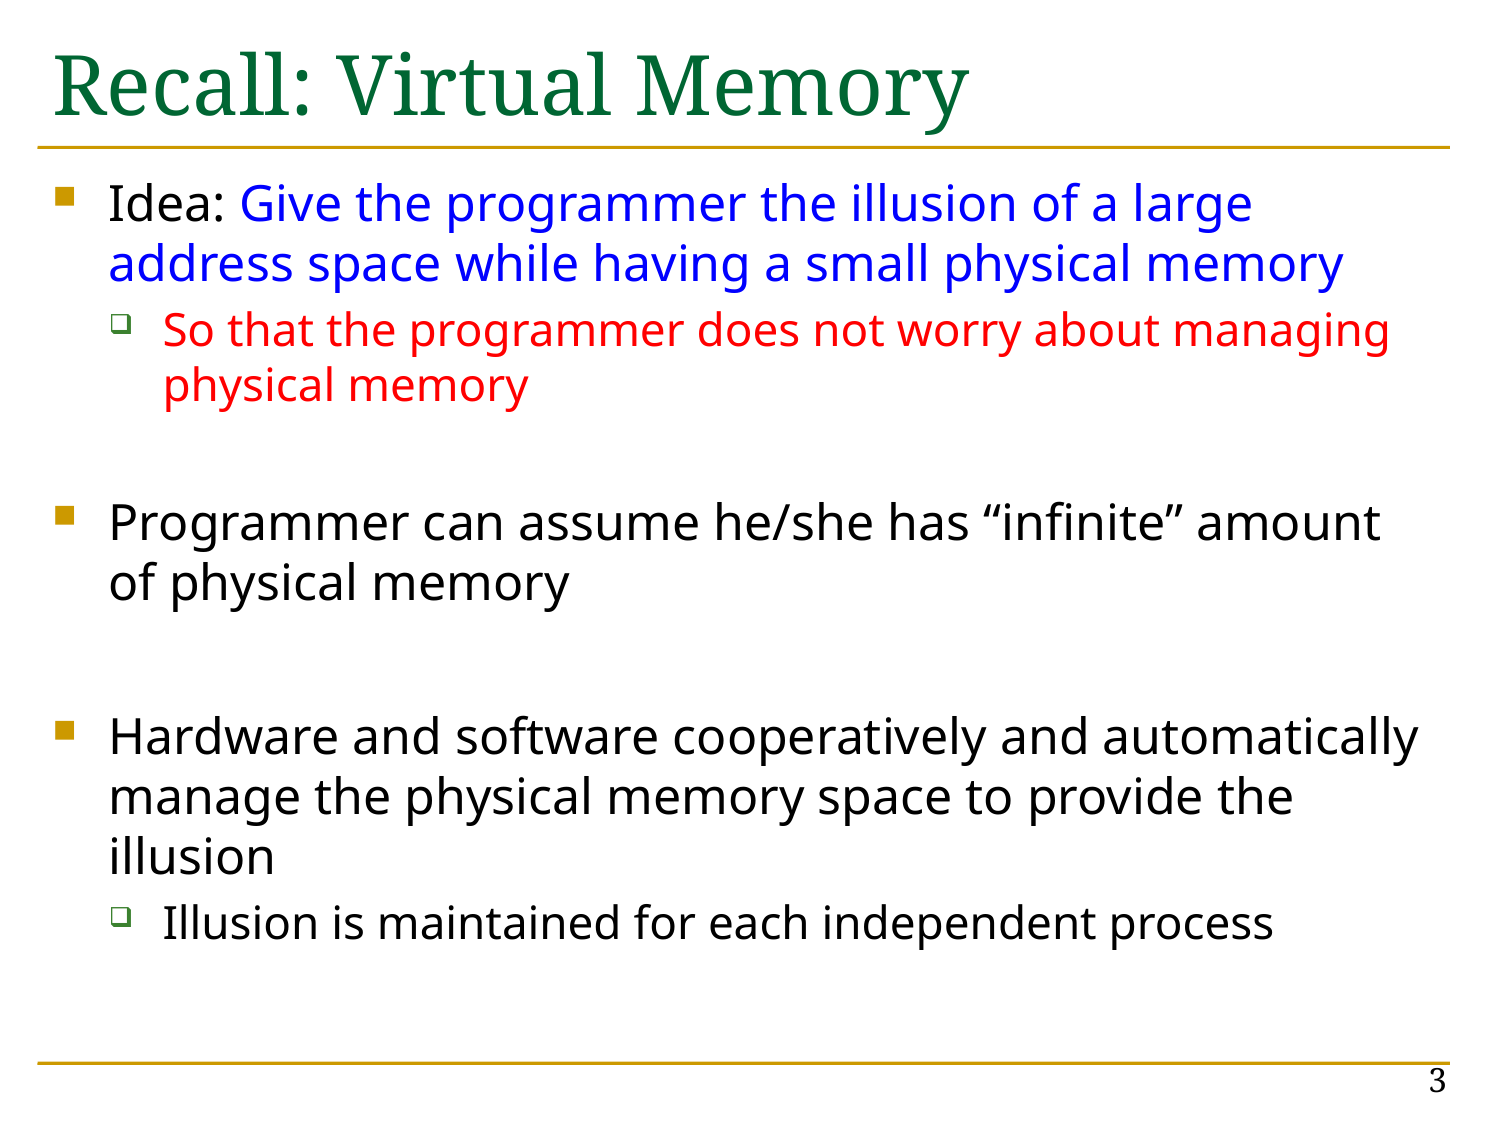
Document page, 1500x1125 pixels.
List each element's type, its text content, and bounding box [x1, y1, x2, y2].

slide_number 3 [1111, 1036, 1462, 1112]
list Idea: Give the programmer the illusion of a large address space while having a small physical memory So that the programmer does not worry about managing physical memory Programmer can assume he/she has “infinite” amount of physical memory Hardware and software cooperatively and automatically manage the physical memory space to provide the illusion Illusion is maintained for each independent process [37, 163, 1450, 1016]
title Recall: Virtual Memory [37, 24, 1450, 163]
